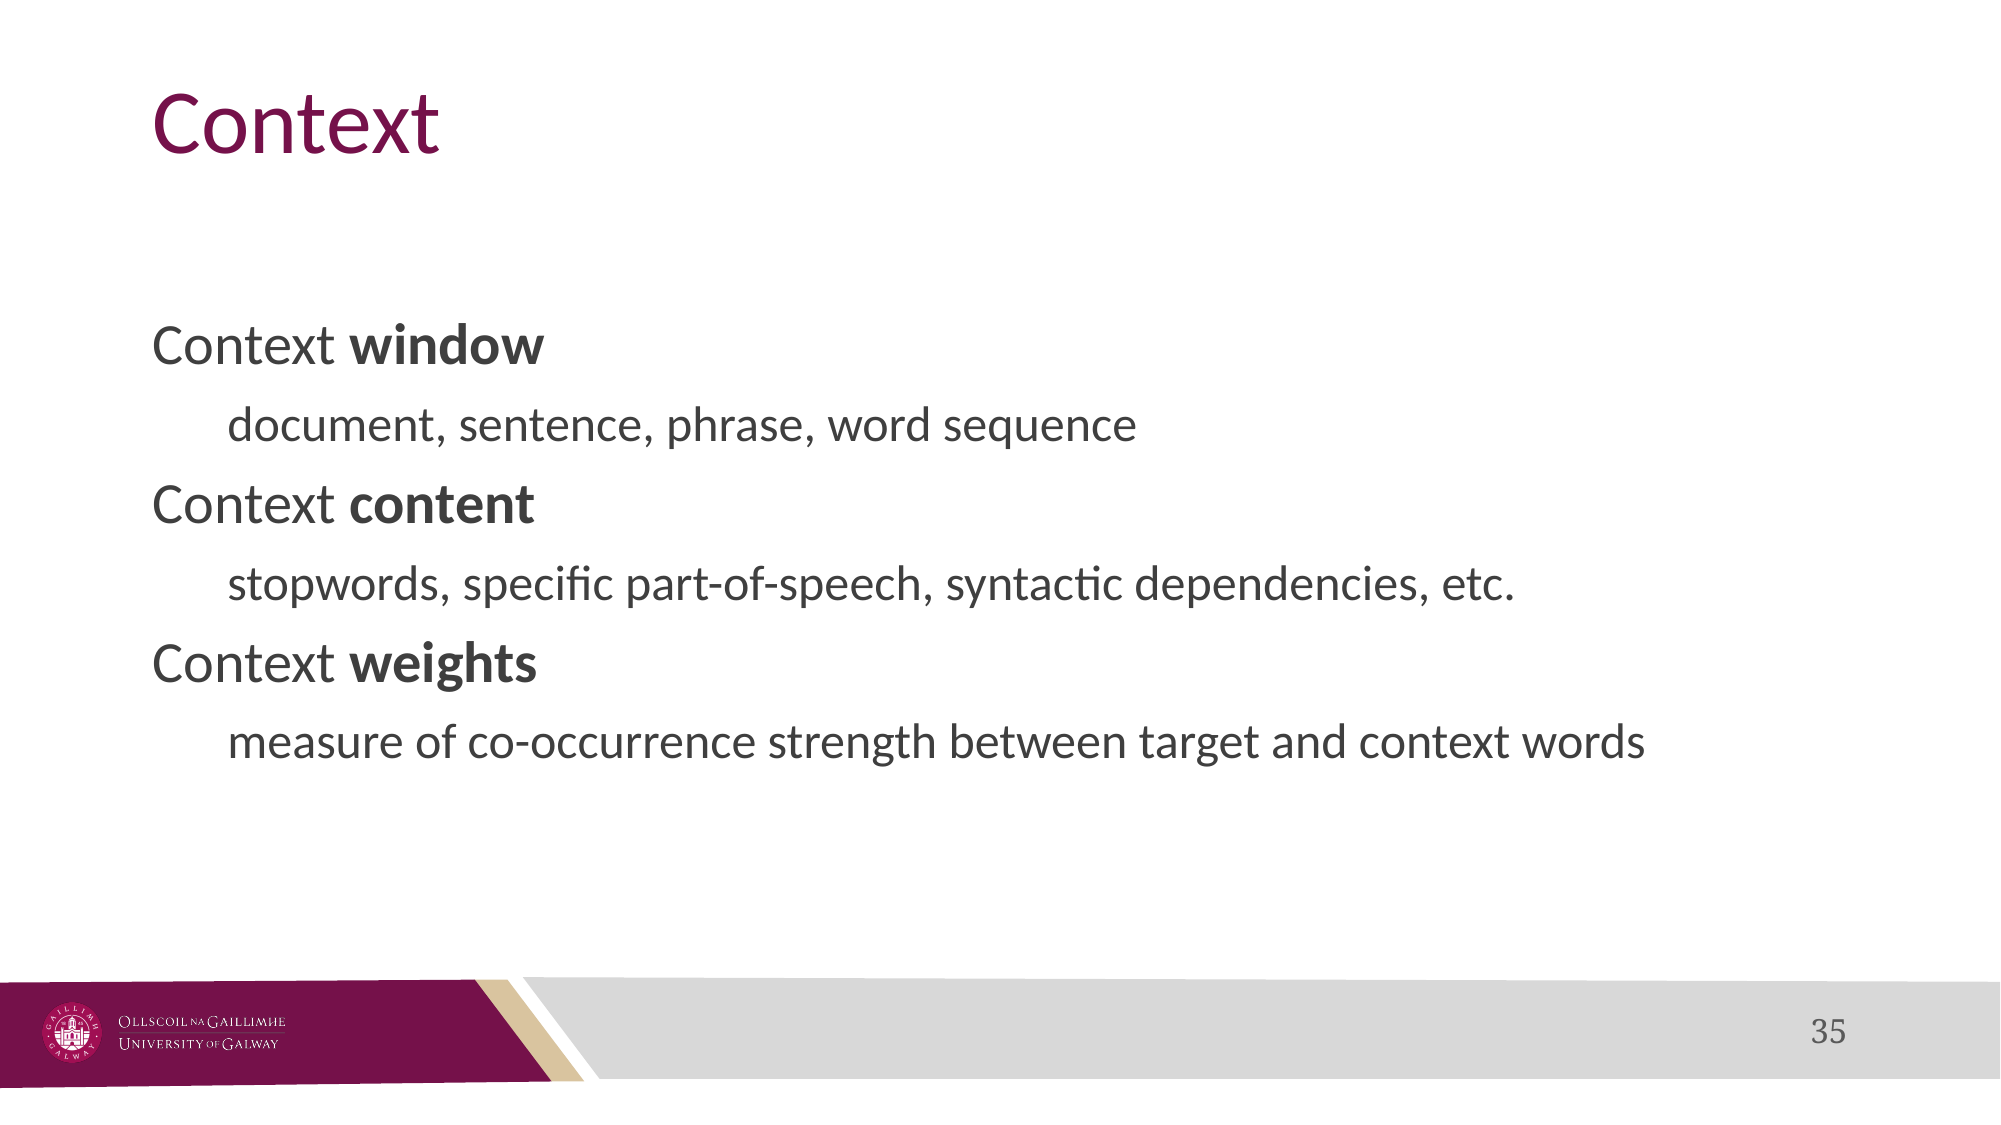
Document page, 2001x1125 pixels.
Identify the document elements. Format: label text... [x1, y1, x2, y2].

picture [42, 1002, 285, 1063]
list Context window document, sentence, phrase, word sequence Context content stopwords, specific part-of-speech, syntactic dependencies, etc. Context weights measure of co-occurrence strength between target and context words [137, 299, 1863, 925]
footer 35 [1187, 1002, 1863, 1063]
title Context [137, 59, 1863, 278]
